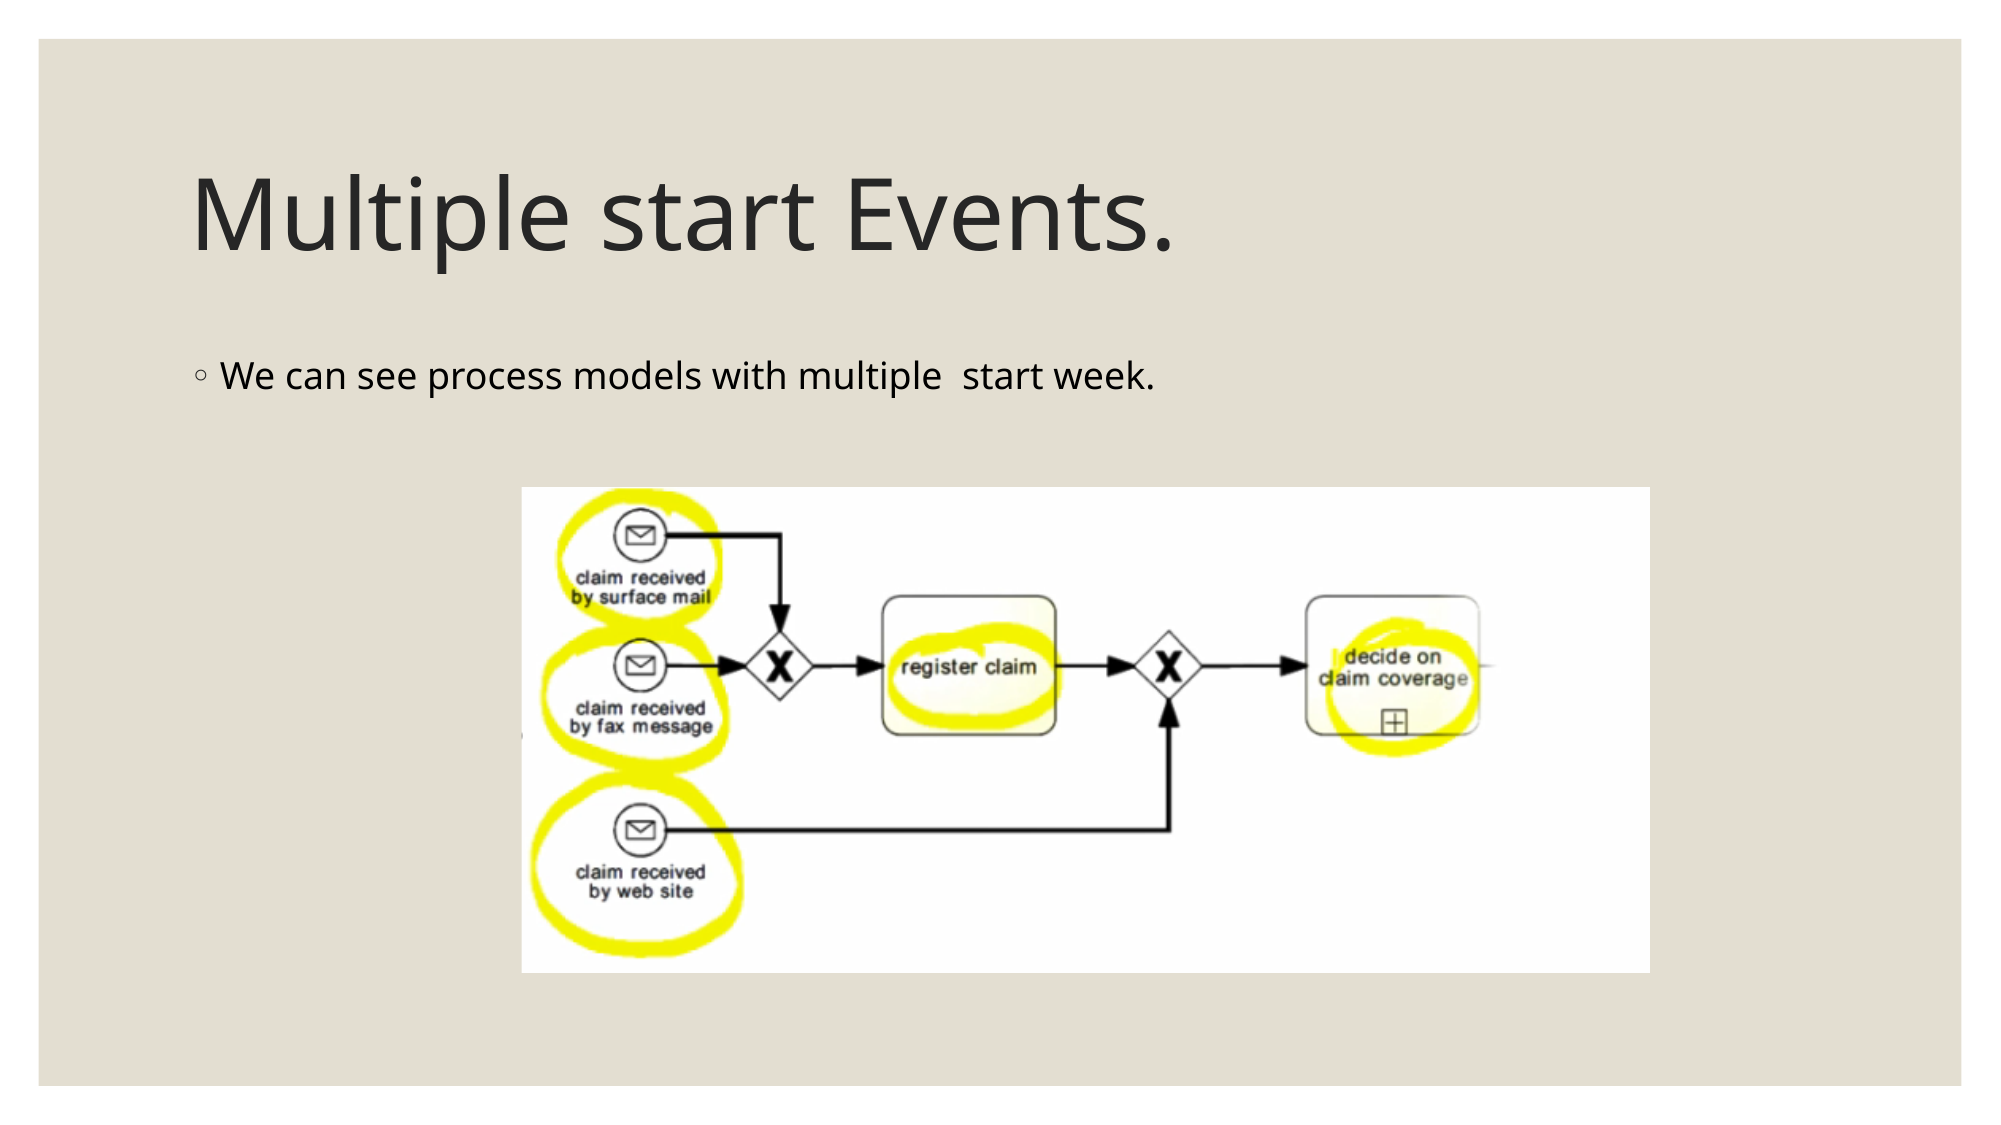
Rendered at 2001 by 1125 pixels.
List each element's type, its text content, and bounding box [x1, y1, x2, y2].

title Multiple start Events. [174, 105, 1825, 331]
picture [521, 487, 1650, 973]
list We can see process models with multiple start week. [174, 345, 1825, 990]
